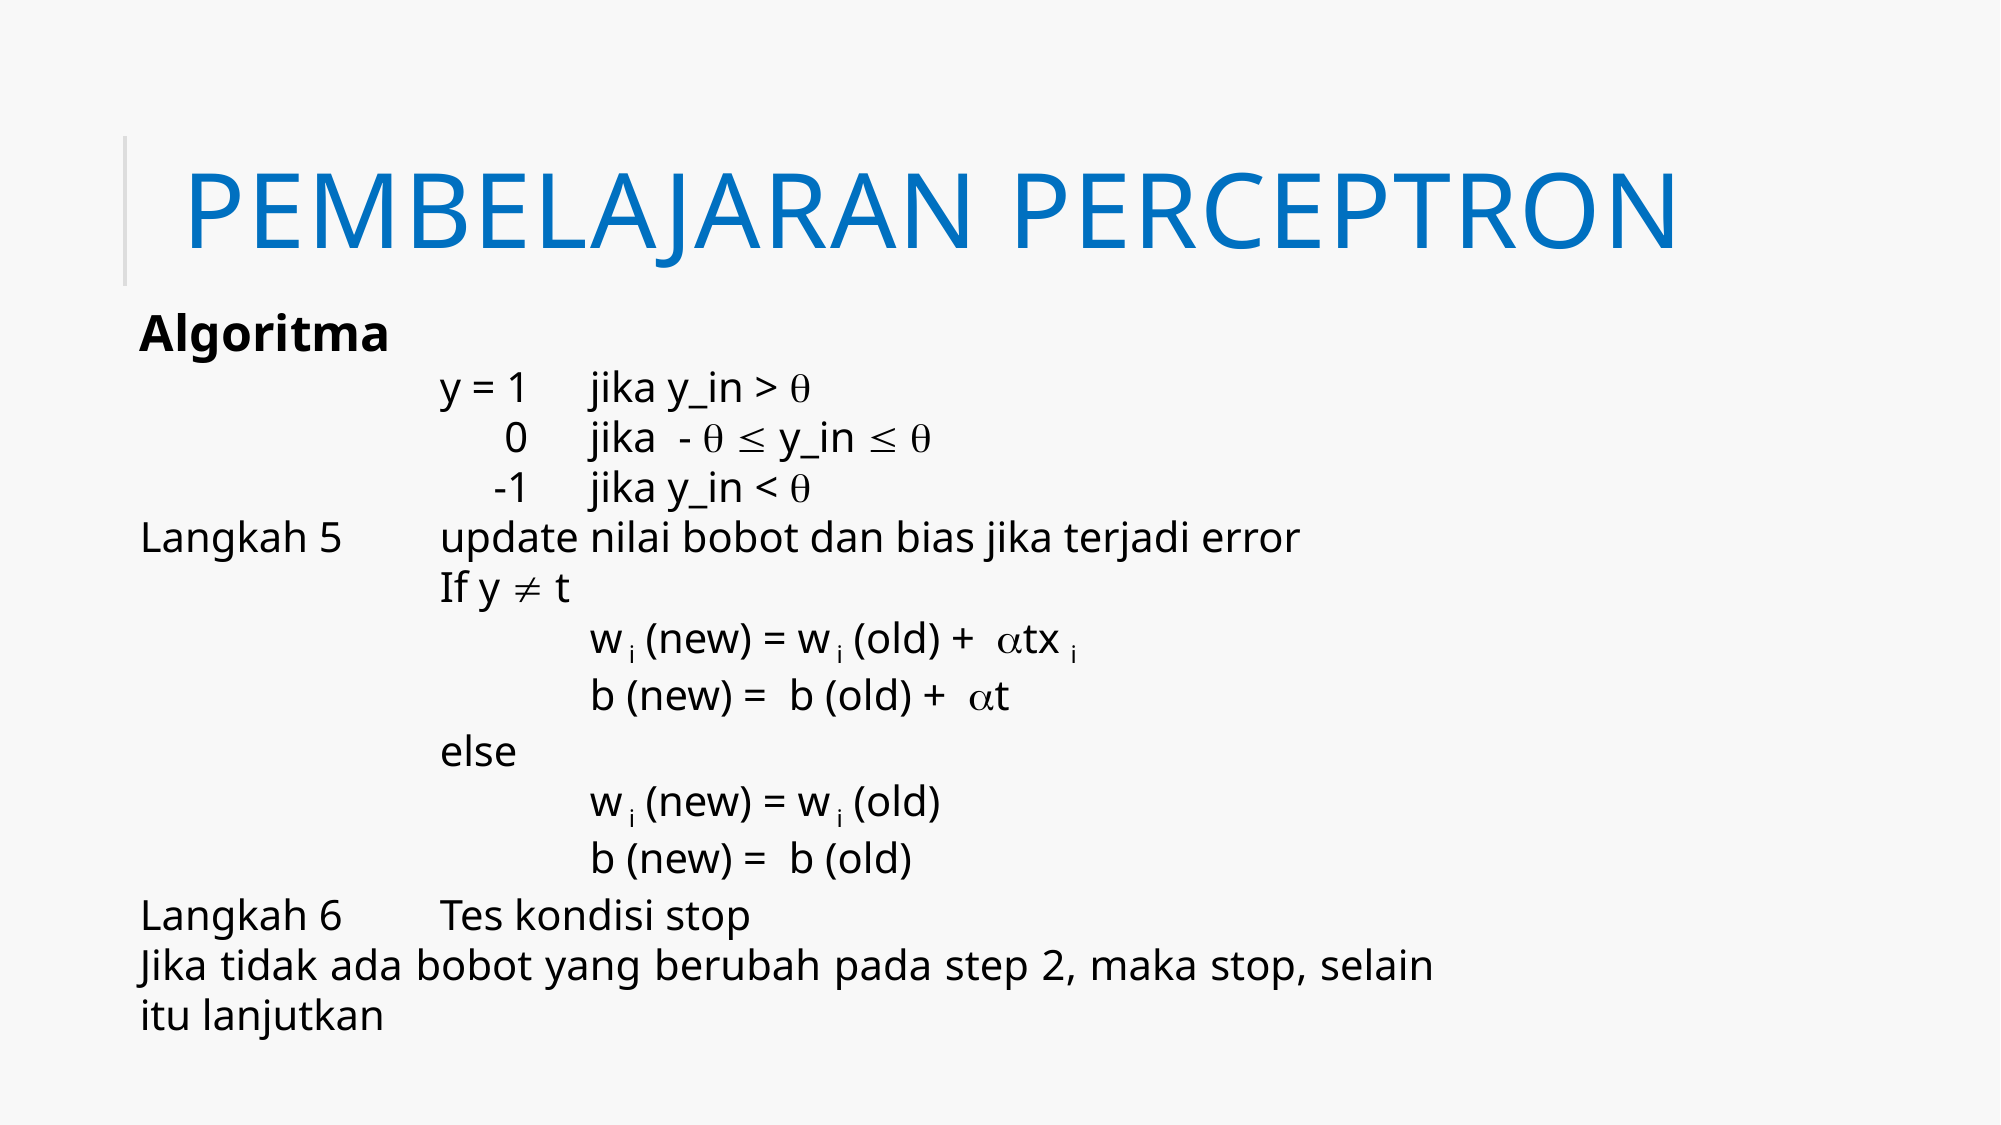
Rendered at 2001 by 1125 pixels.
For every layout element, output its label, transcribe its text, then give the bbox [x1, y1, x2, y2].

title Pembelajaran perceptron [168, 96, 1763, 342]
text_box Algoritma y = 1 jika y_in >  0 jika -   y_in   -1 jika y_in <  Langkah 5 update nilai bobot dan bias jika terjadi error If y  t w i (new) = w i (old) + tx i b (new) = b (old) + t else w i (new) = w i (old) b (new) = b (old) Langkah 6 Tes kondisi stop Jika tidak ada bobot yang berubah pada step 2, maka stop, selain itu lanjutkan [125, 293, 1450, 1097]
